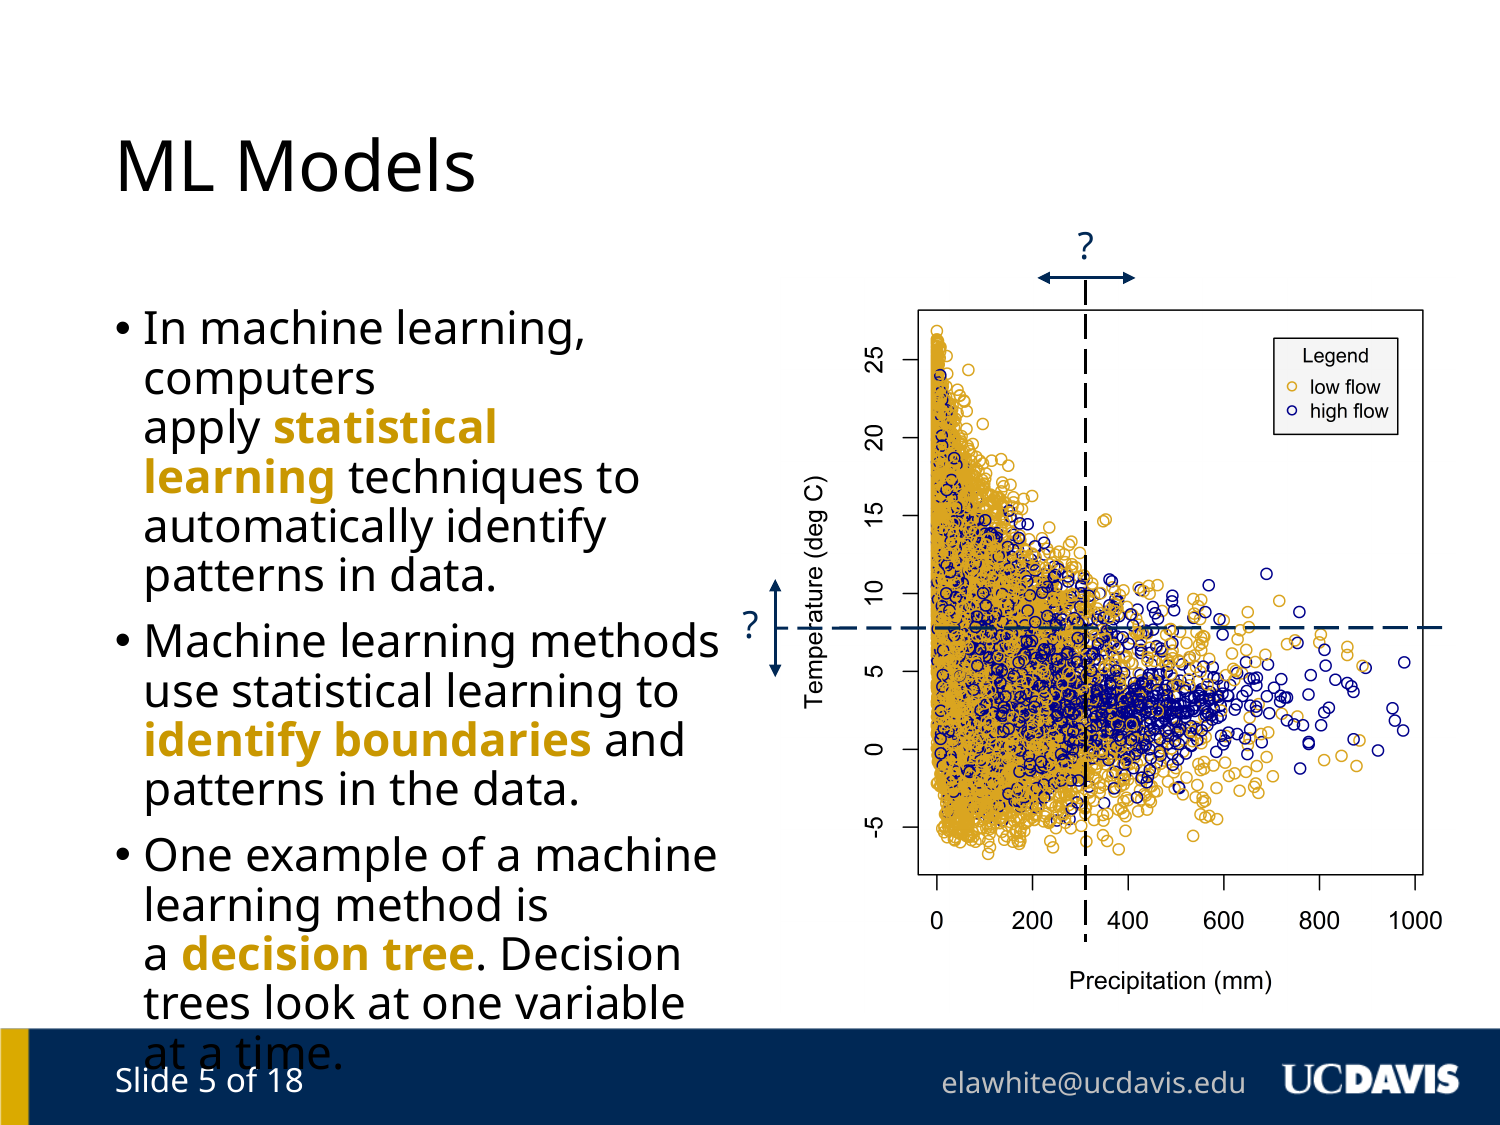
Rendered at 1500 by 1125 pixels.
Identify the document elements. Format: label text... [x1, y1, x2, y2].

picture [780, 277, 1456, 1013]
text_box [726, 214, 1443, 942]
title ML Models [103, 59, 1397, 278]
picture [0, 1028, 1500, 1125]
list In machine learning, computers apply statistical learning techniques to automatically identify patterns in data. Machine learning methods use statistical learning to identify boundaries and patterns in the data. One example of a machine learning method is a decision tree. Decision trees look at one variable at a time. [103, 299, 750, 1014]
